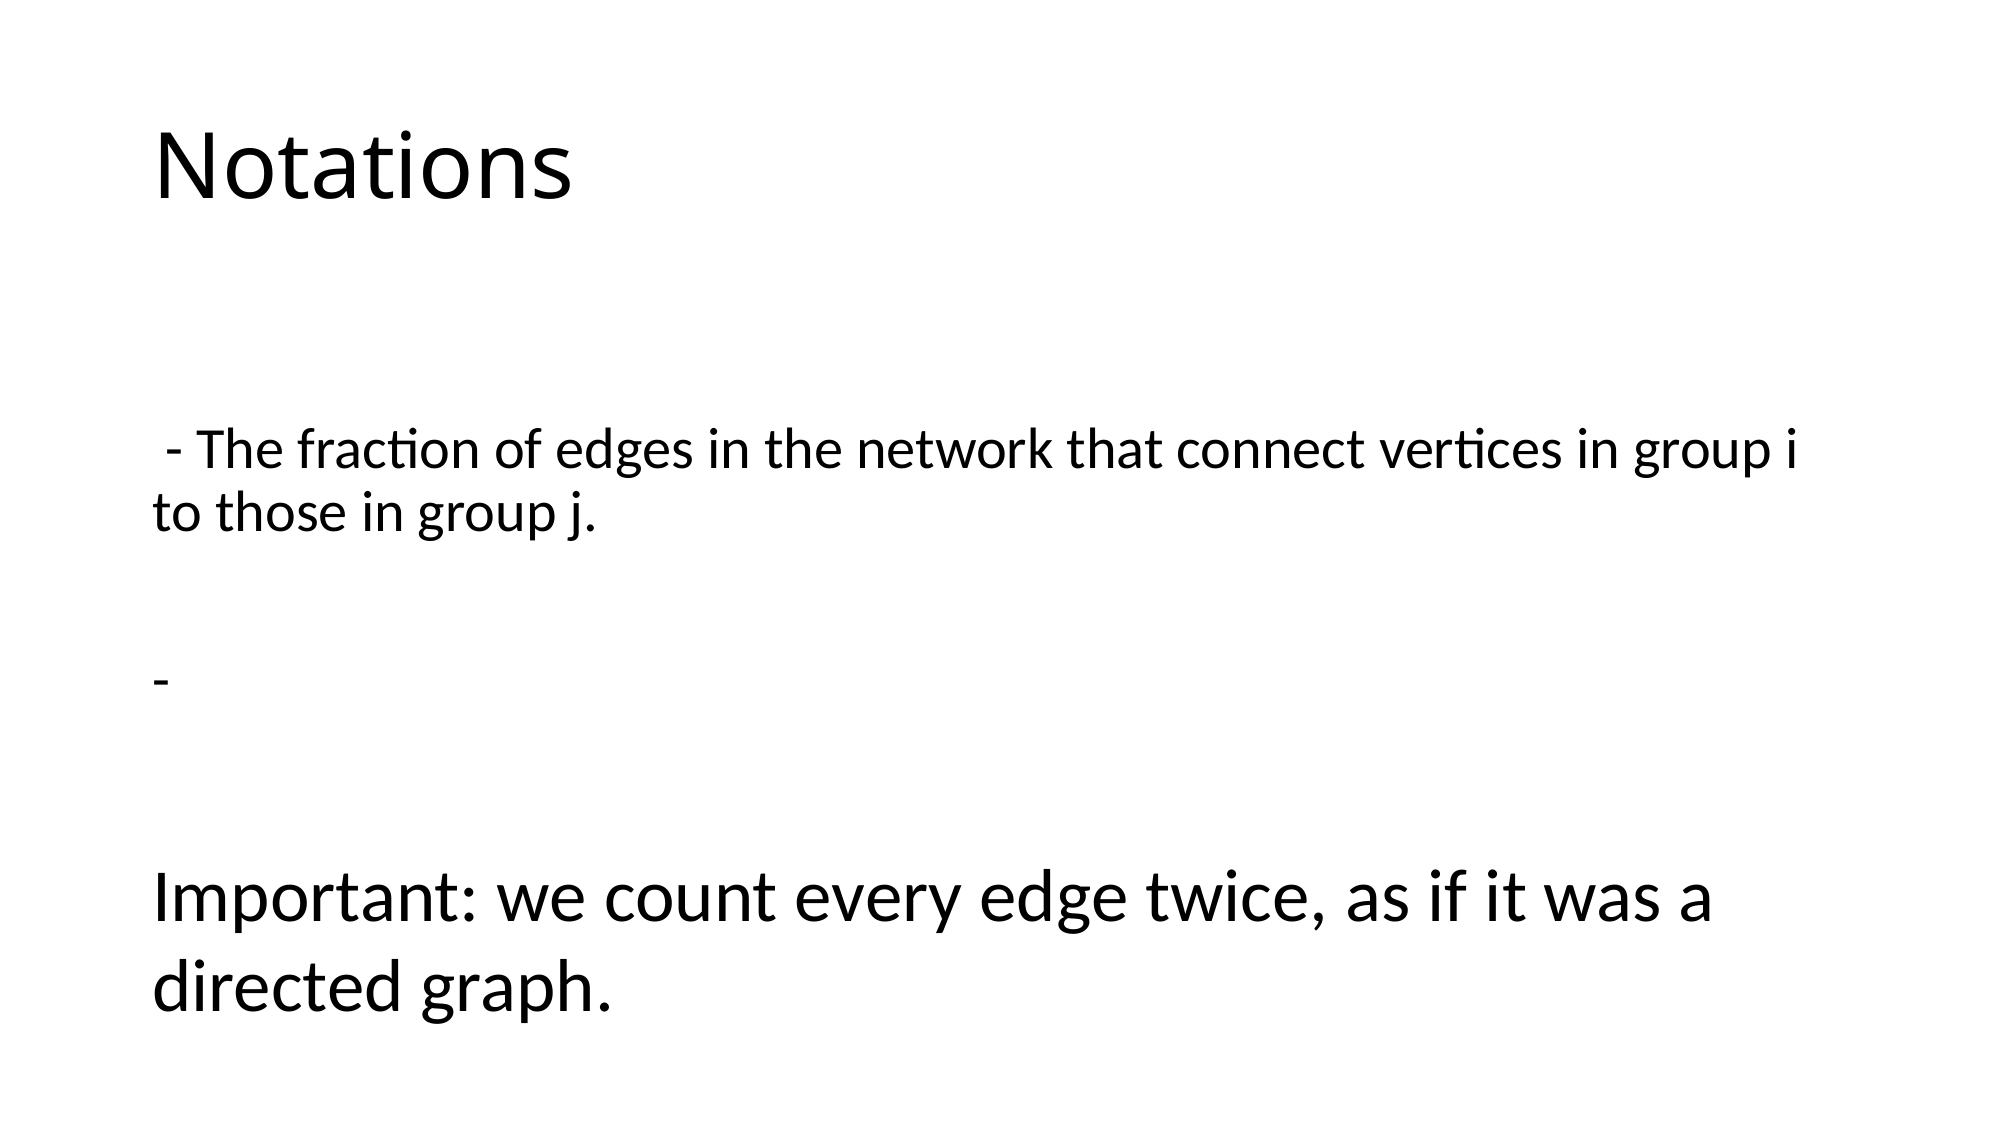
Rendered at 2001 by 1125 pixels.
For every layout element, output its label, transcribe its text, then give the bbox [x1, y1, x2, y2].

text_box Important: we count every edge twice, as if it was a directed graph. [137, 838, 1826, 1079]
title Notations [137, 59, 1863, 278]
